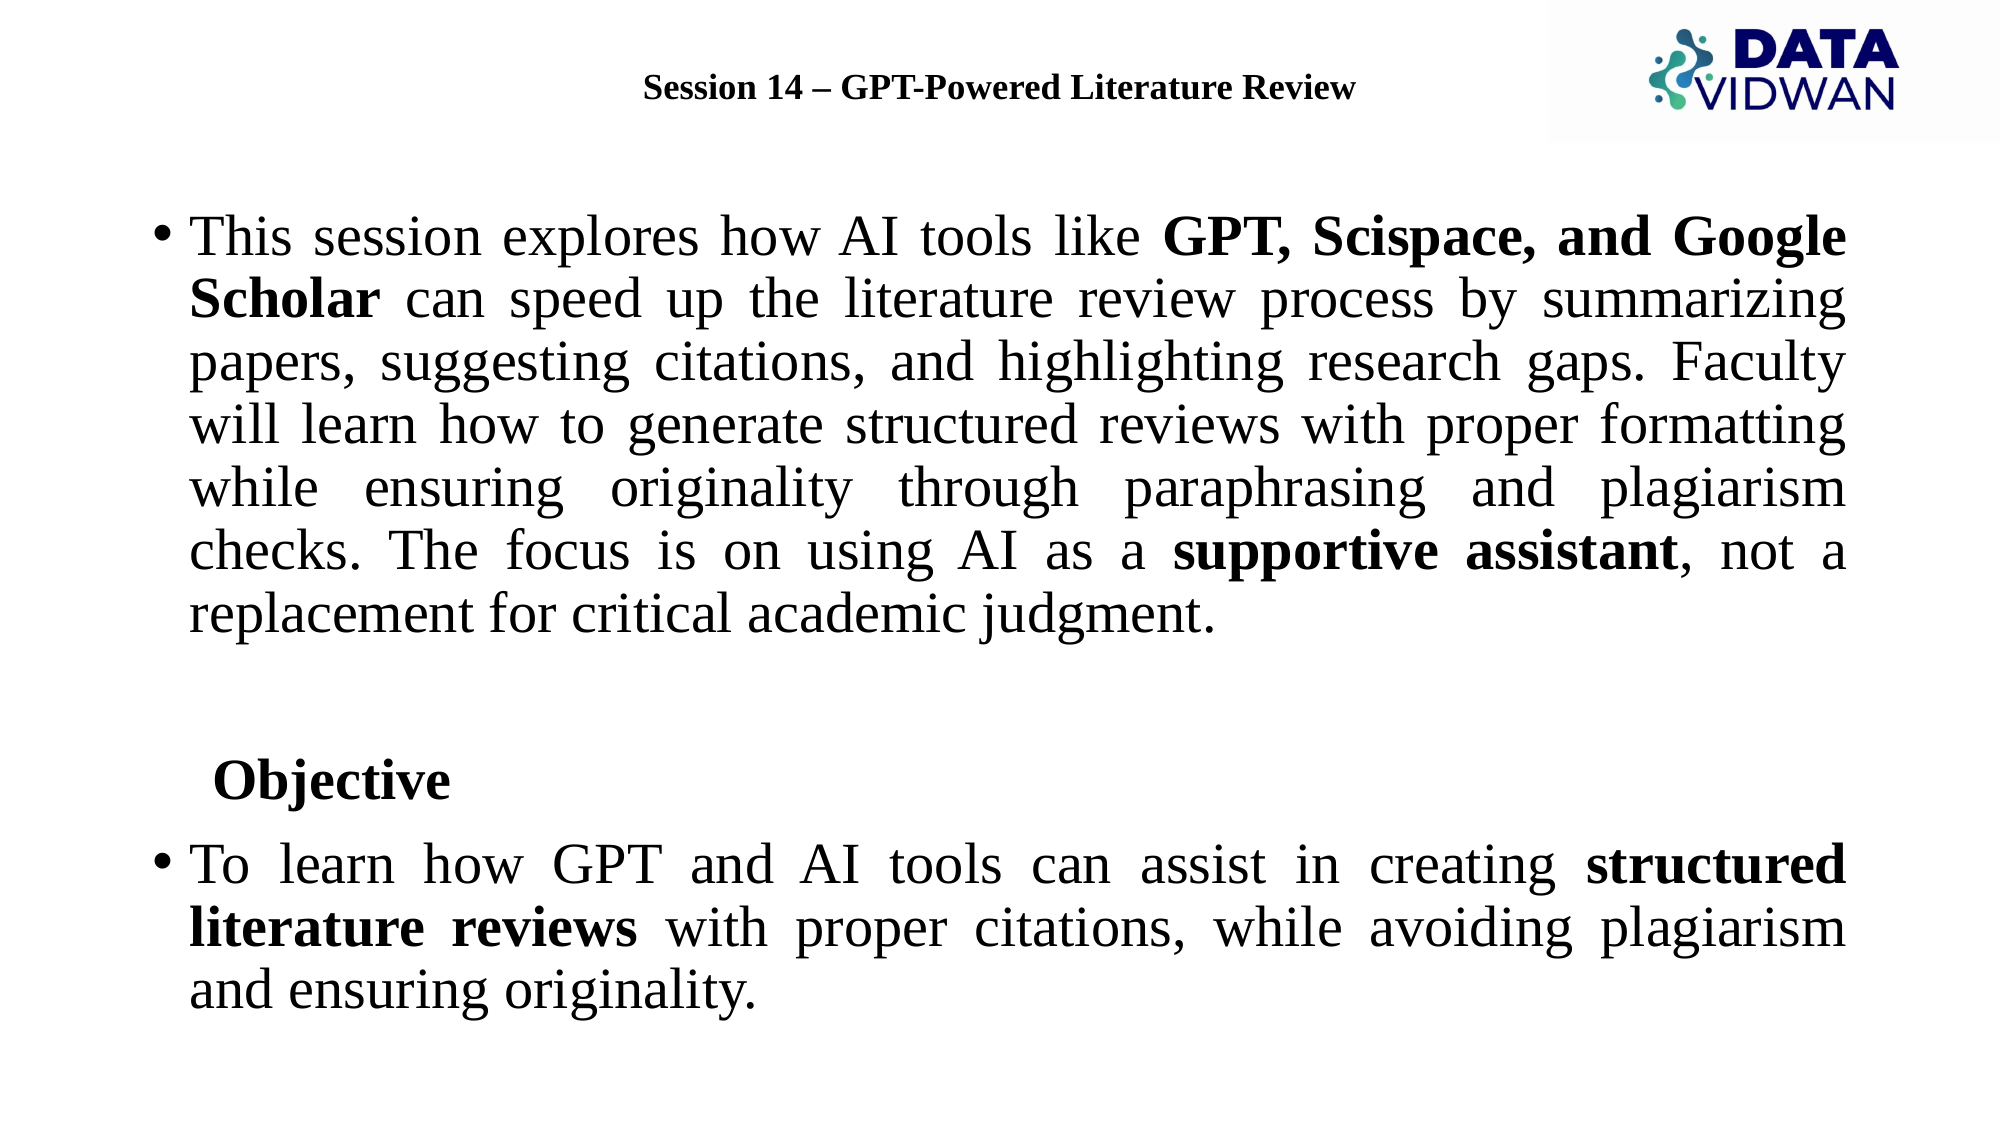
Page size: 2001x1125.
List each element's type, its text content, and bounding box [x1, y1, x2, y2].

picture [1548, 0, 2000, 143]
title Session 14 – GPT-Powered Literature Review [137, 59, 1863, 160]
list This session explores how AI tools like GPT, Scispace, and Google Scholar can speed up the literature review process by summarizing papers, suggesting citations, and highlighting research gaps. Faculty will learn how to generate structured reviews with proper formatting while ensuring originality through paraphrasing and plagiarism checks. The focus is on using AI as a supportive assistant, not a replacement for critical academic judgment. 🎯 Objective To learn how GPT and AI tools can assist in creating structured literature reviews with proper citations, while avoiding plagiarism and ensuring originality. [137, 197, 1863, 1080]
